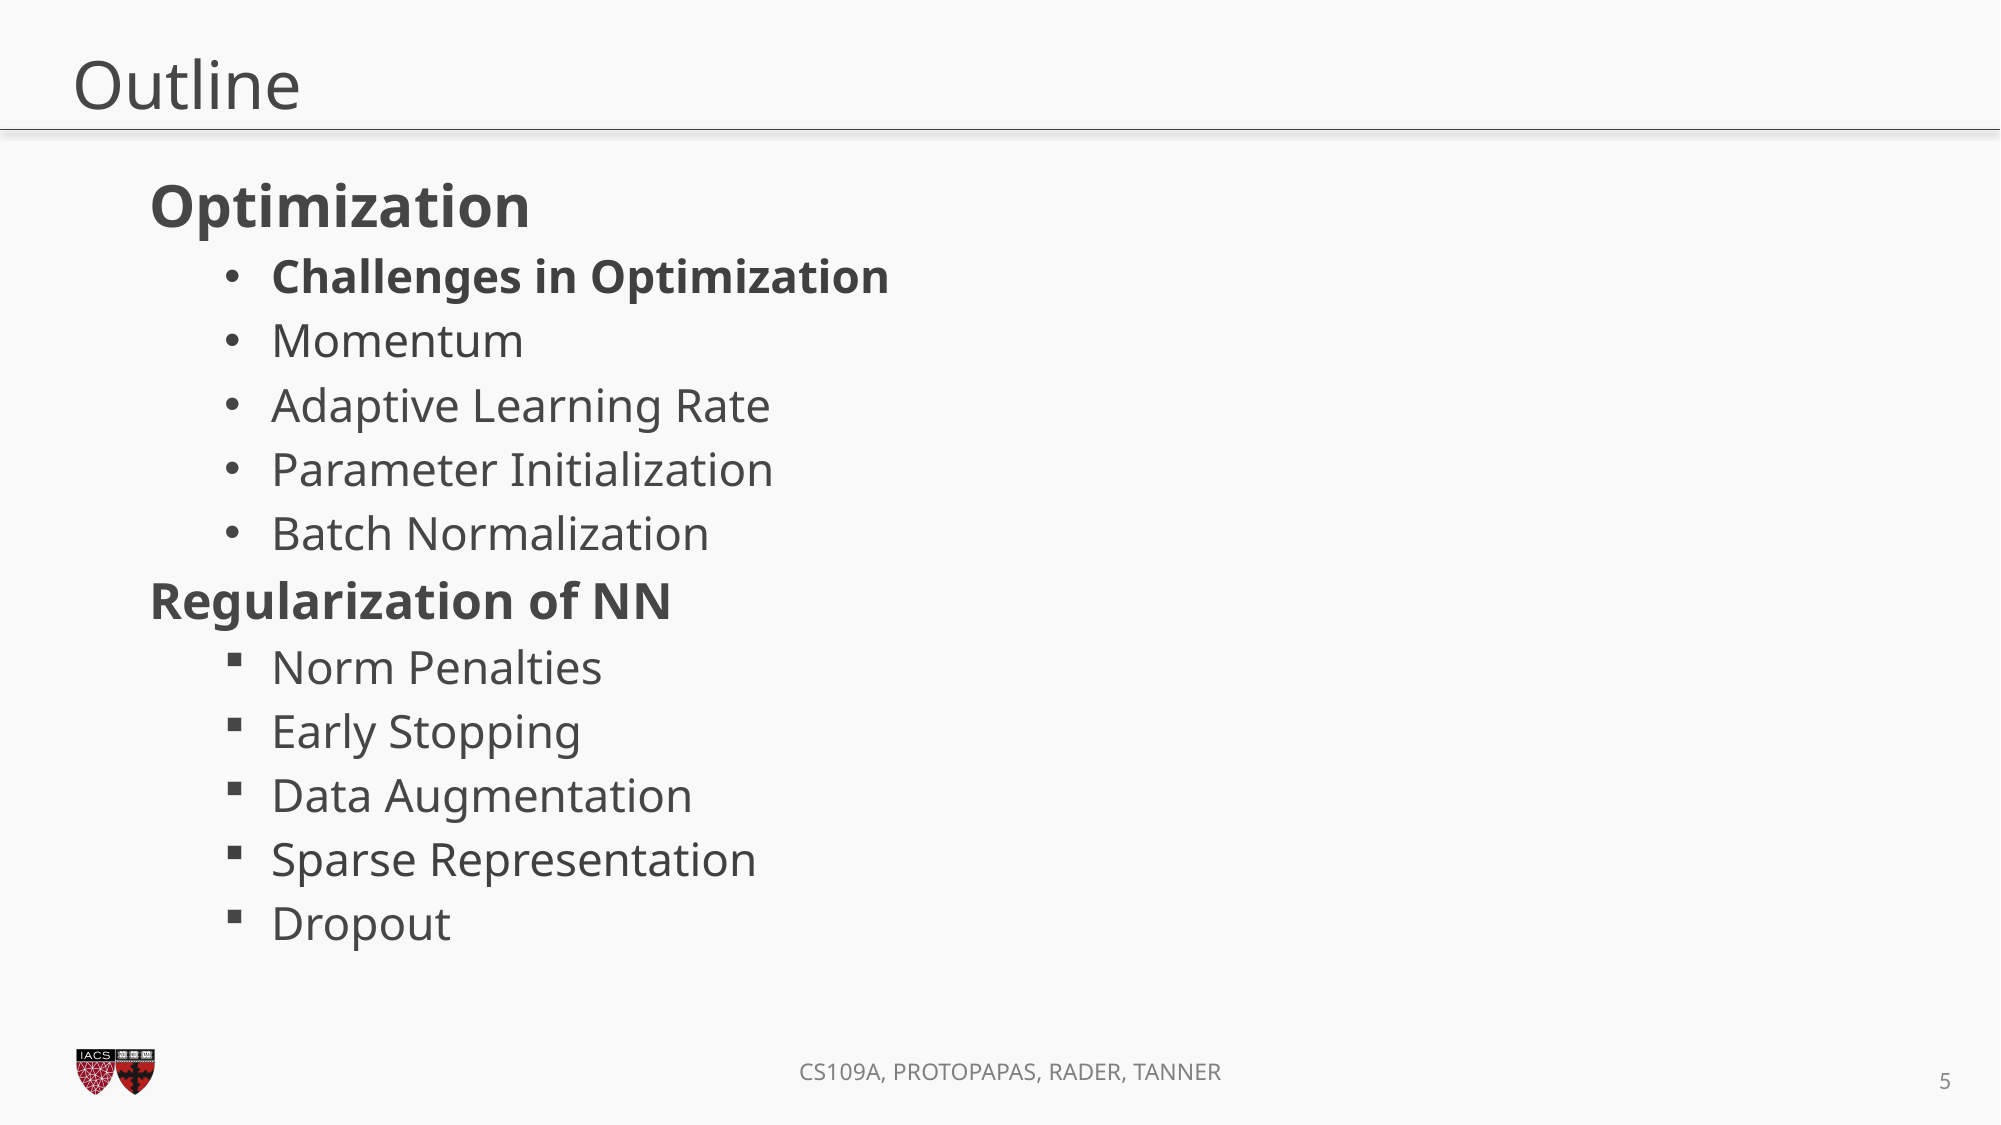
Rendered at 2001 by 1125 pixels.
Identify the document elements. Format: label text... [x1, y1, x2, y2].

slide_number 5 [1500, 1050, 1967, 1110]
title Outline [57, 35, 1943, 162]
picture [75, 1049, 155, 1095]
list Optimization Challenges in Optimization Momentum Adaptive Learning Rate Parameter Initialization Batch Normalization Regularization of NN Norm Penalties Early Stopping Data Augmentation Sparse Representation Dropout [134, 161, 1829, 508]
